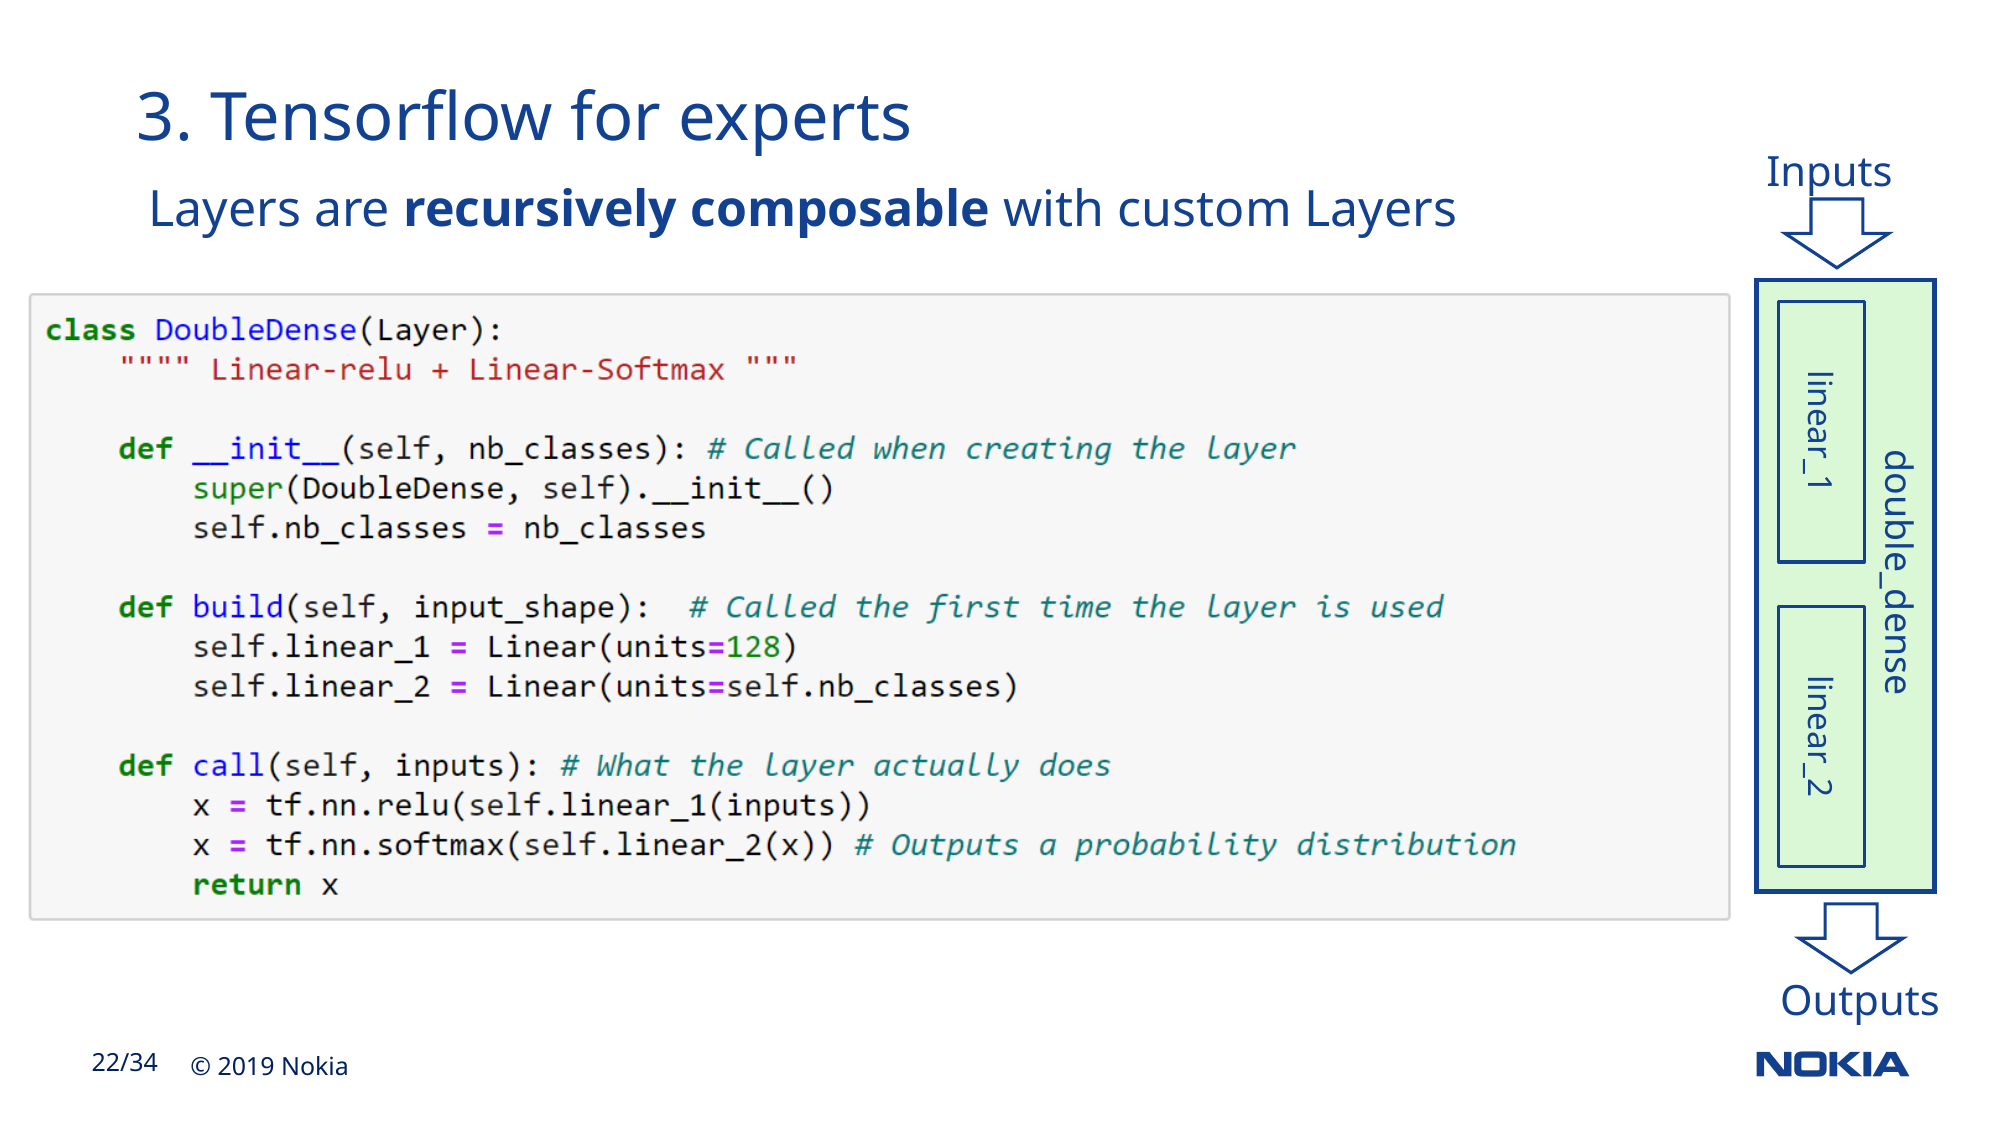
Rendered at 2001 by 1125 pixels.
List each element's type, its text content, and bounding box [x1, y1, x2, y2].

list 3. Tensorflow for experts [136, 83, 1243, 133]
text_box double_dense [1864, 431, 1935, 714]
text_box [1795, 902, 1907, 974]
text_box Layers are recursively composable with custom Layers [136, 164, 1514, 258]
text_box Inputs [1756, 132, 1903, 202]
text_box [1781, 197, 1893, 270]
picture [24, 287, 1737, 927]
text_box Outputs [1774, 962, 1946, 1031]
text_box [1755, 279, 1936, 893]
text_box linear_1 [1778, 301, 1865, 562]
picture [1722, 1017, 1944, 1111]
text_box linear_2 [1778, 606, 1865, 867]
